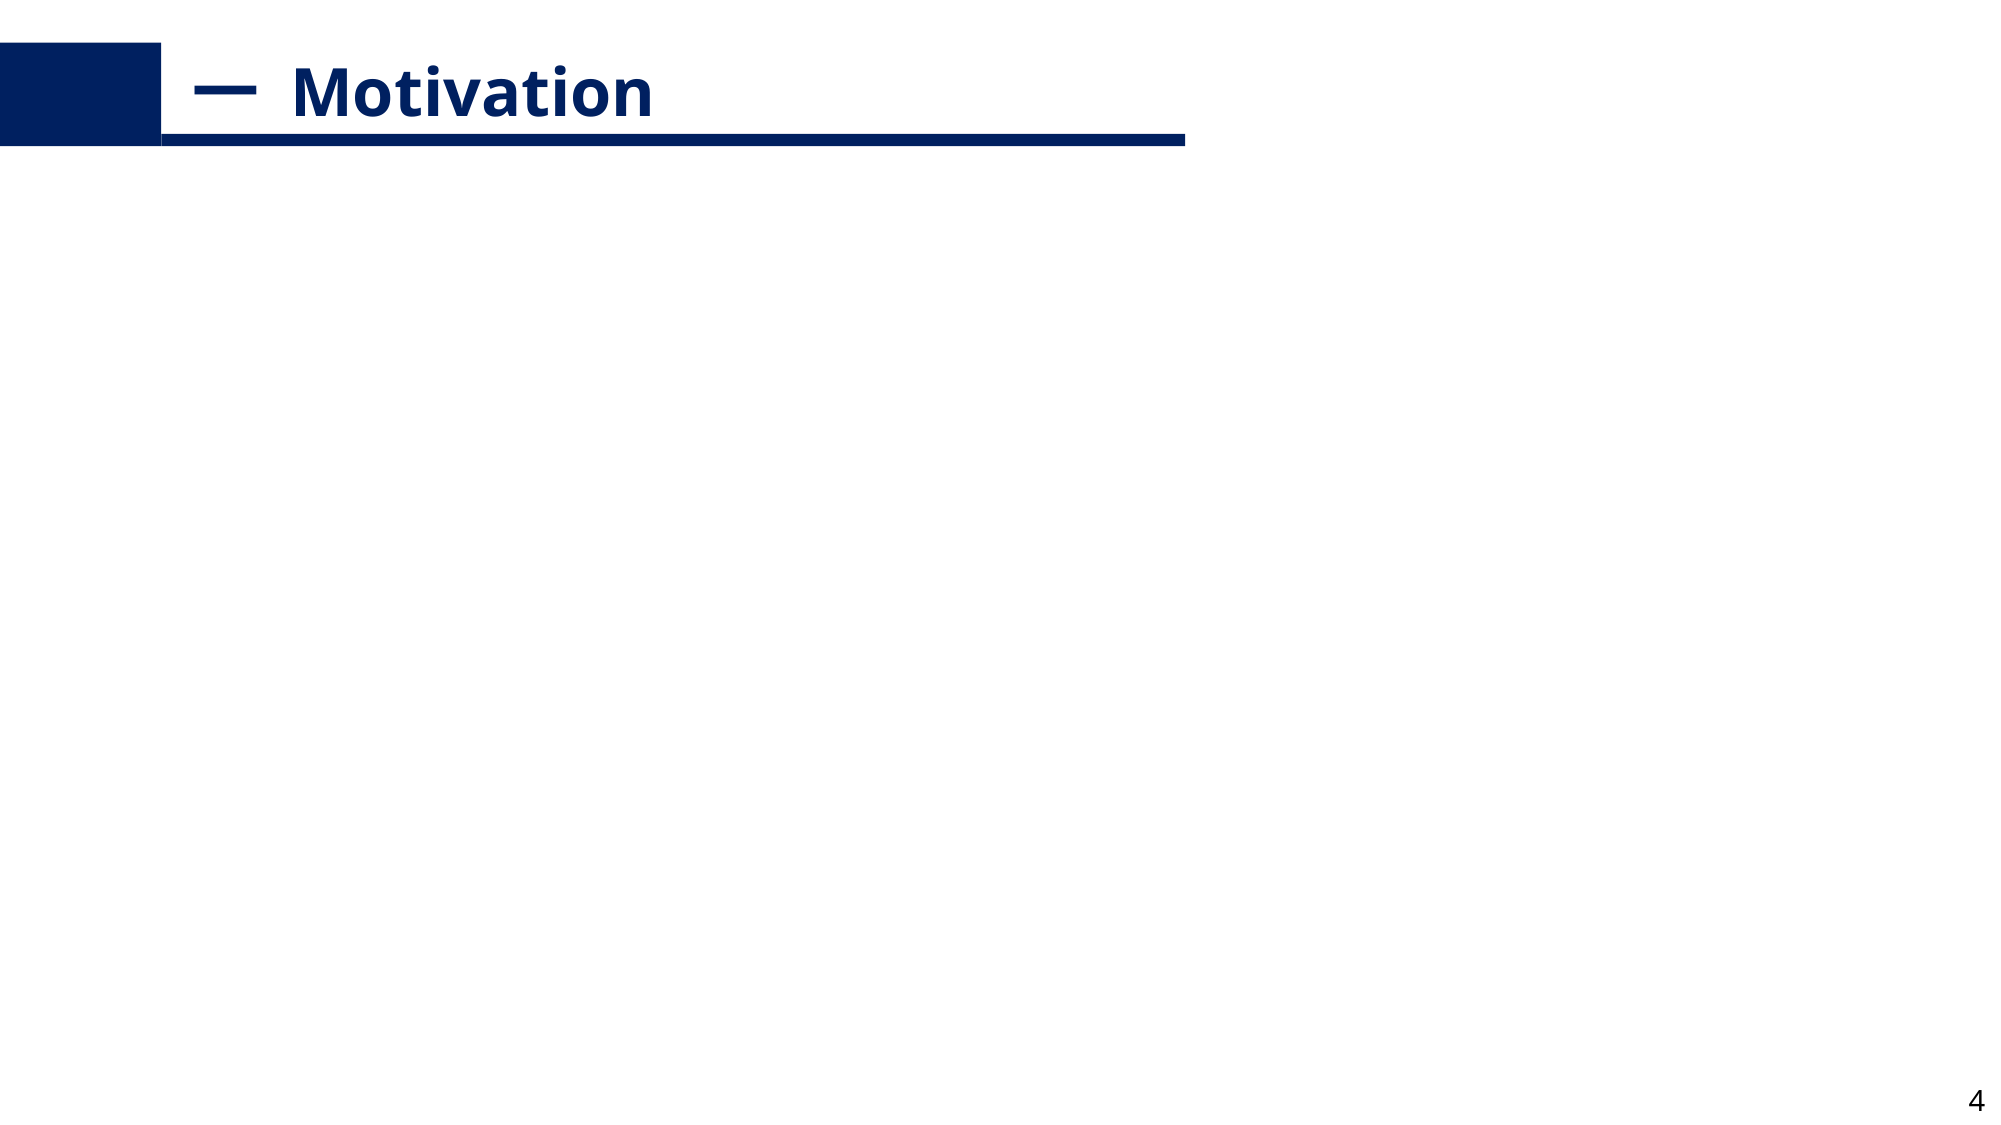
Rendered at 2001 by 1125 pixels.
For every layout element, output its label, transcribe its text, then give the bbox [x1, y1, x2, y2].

text_box 一 Motivation [177, 51, 1359, 139]
